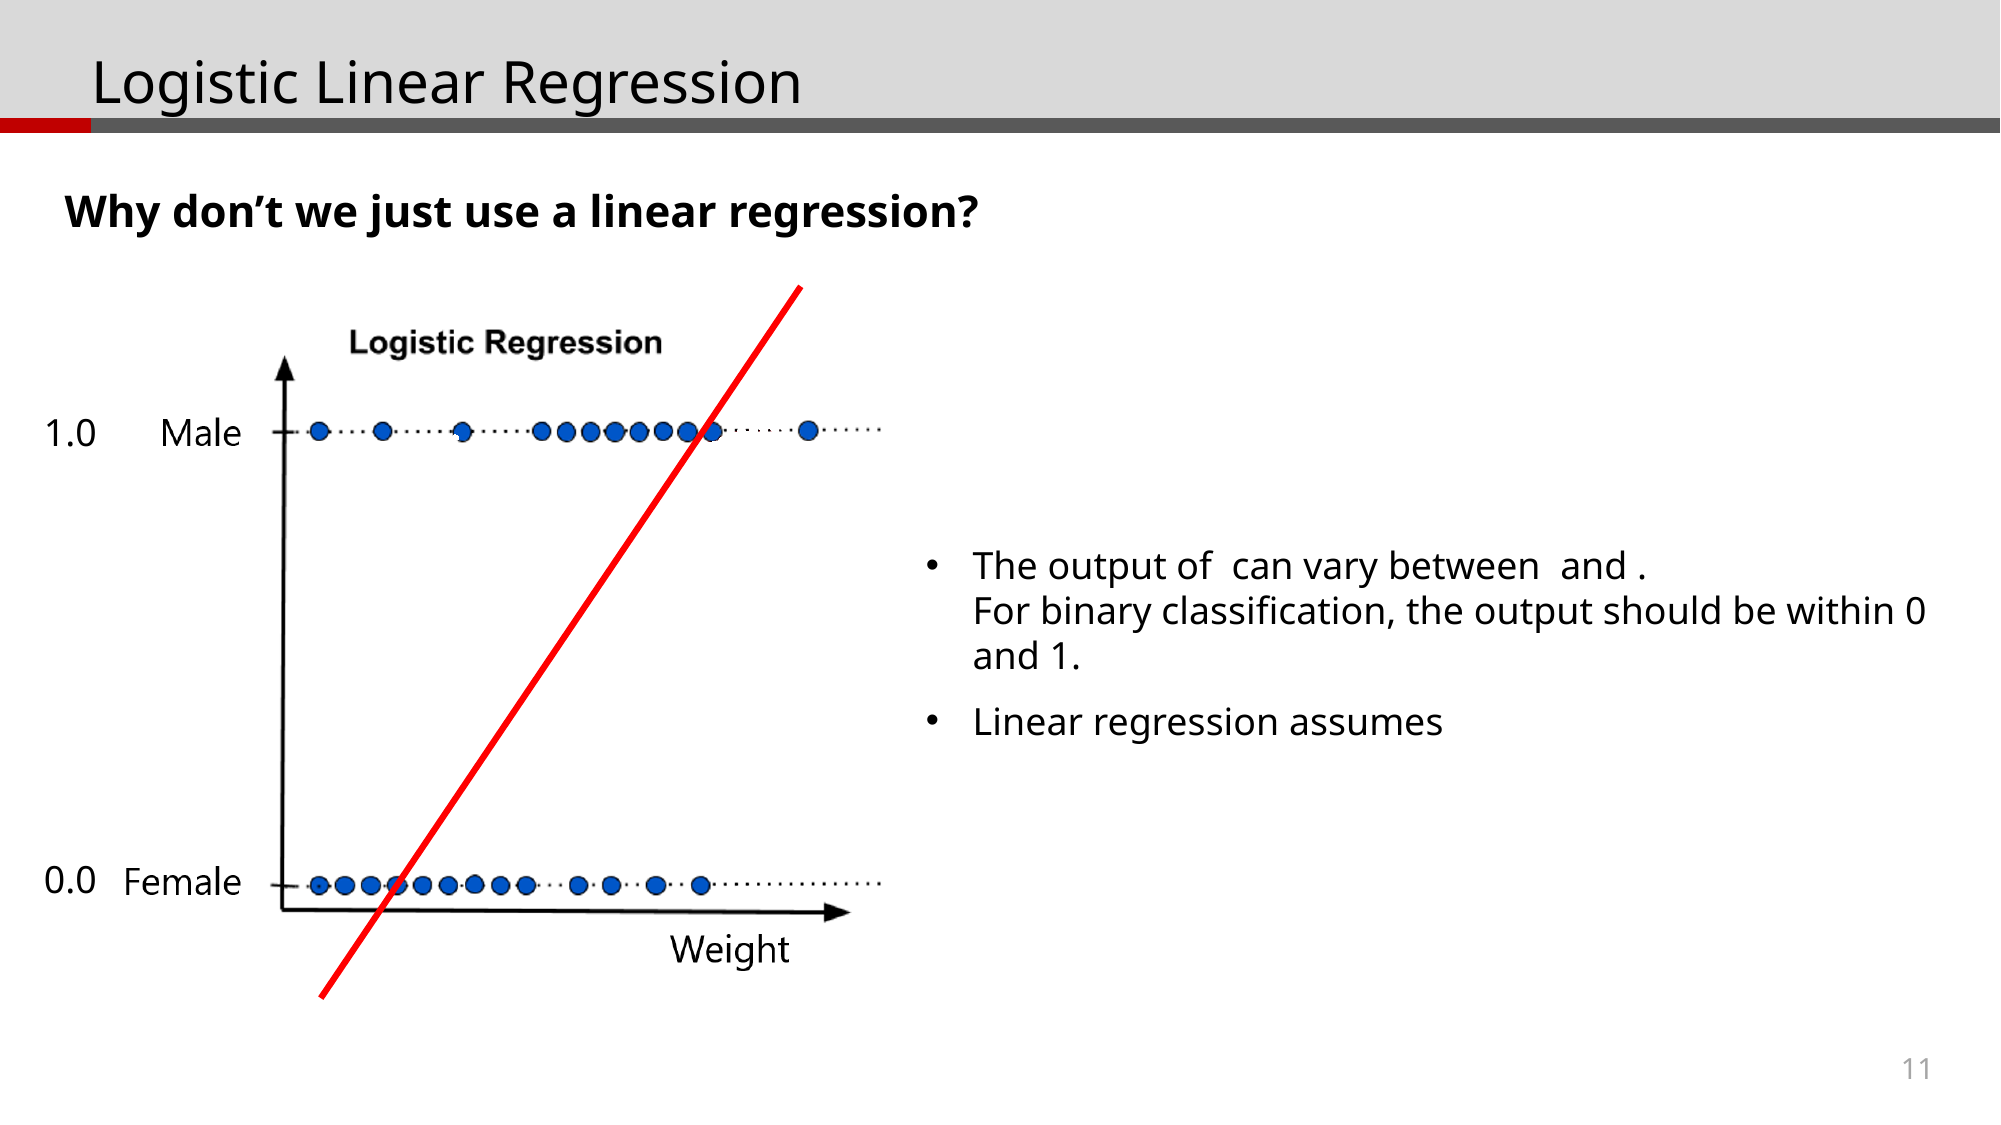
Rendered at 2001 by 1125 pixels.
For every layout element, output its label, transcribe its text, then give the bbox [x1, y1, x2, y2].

text_box 1.0 [3, 401, 112, 462]
picture [116, 321, 320, 978]
title Logistic Linear Regression [91, 0, 1949, 115]
picture [801, 321, 884, 978]
slide_number 11 [1618, 1042, 1949, 1103]
text_box 0.0 [3, 848, 112, 909]
list Why don’t we just use a linear regression? [49, 181, 1949, 242]
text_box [320, 286, 801, 999]
